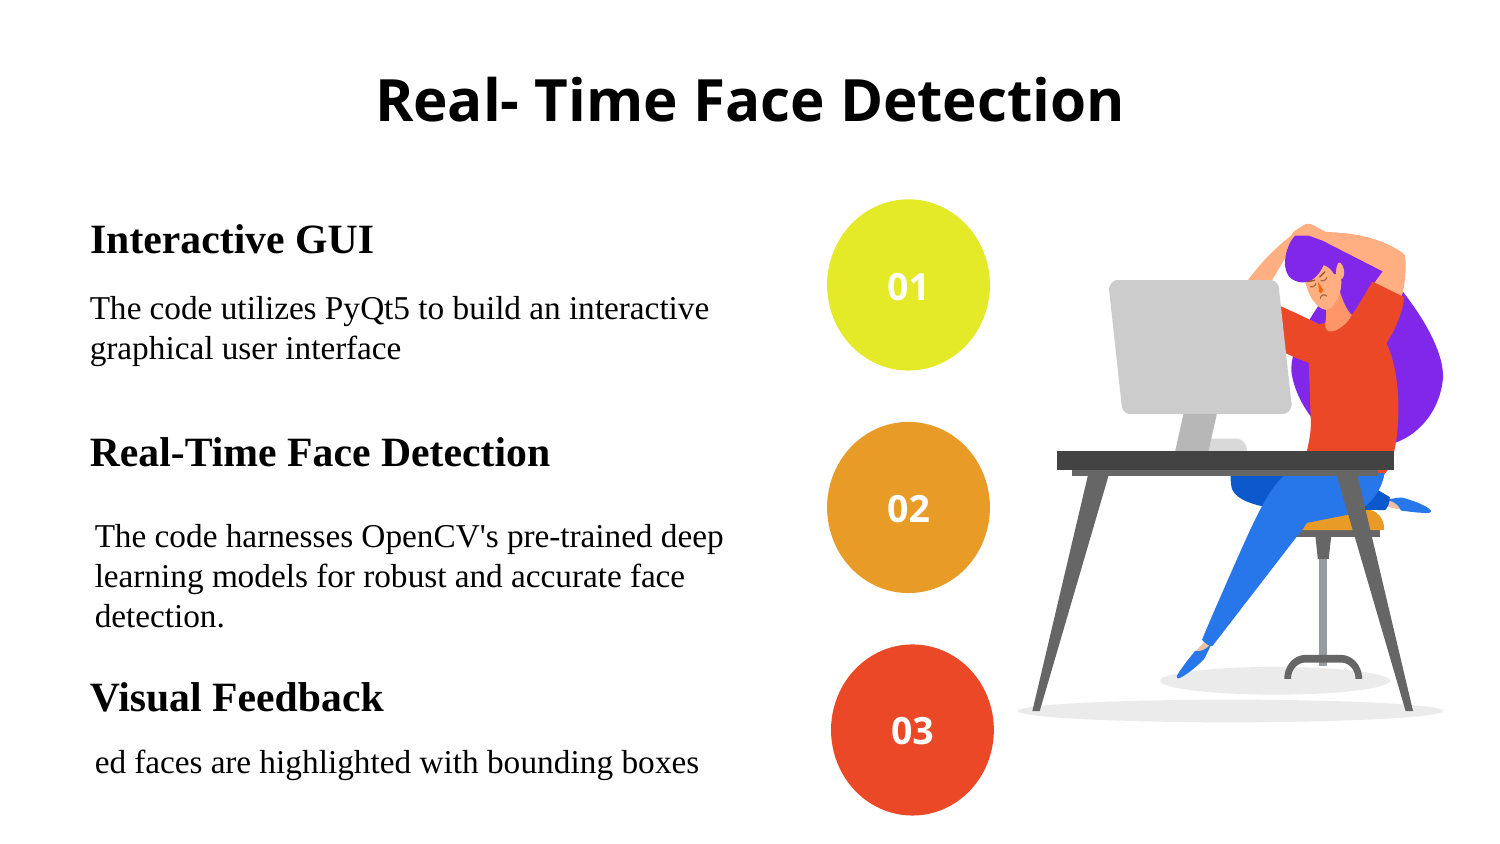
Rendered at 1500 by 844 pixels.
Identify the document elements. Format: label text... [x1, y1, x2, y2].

text_box Real-Time Face Detection [74, 417, 825, 482]
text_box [1017, 223, 1444, 723]
text_box ed faces are highlighted with bounding boxes [80, 732, 830, 788]
text_box 02 [827, 421, 990, 594]
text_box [74, 189, 991, 371]
text_box Visual Feedback [74, 661, 825, 727]
text_box The code harnesses OpenCV's pre-trained deep learning models for robust and accurate face detection. [80, 506, 830, 642]
title Real- Time Face Detection [75, 67, 1425, 129]
text_box 03 [831, 644, 994, 816]
